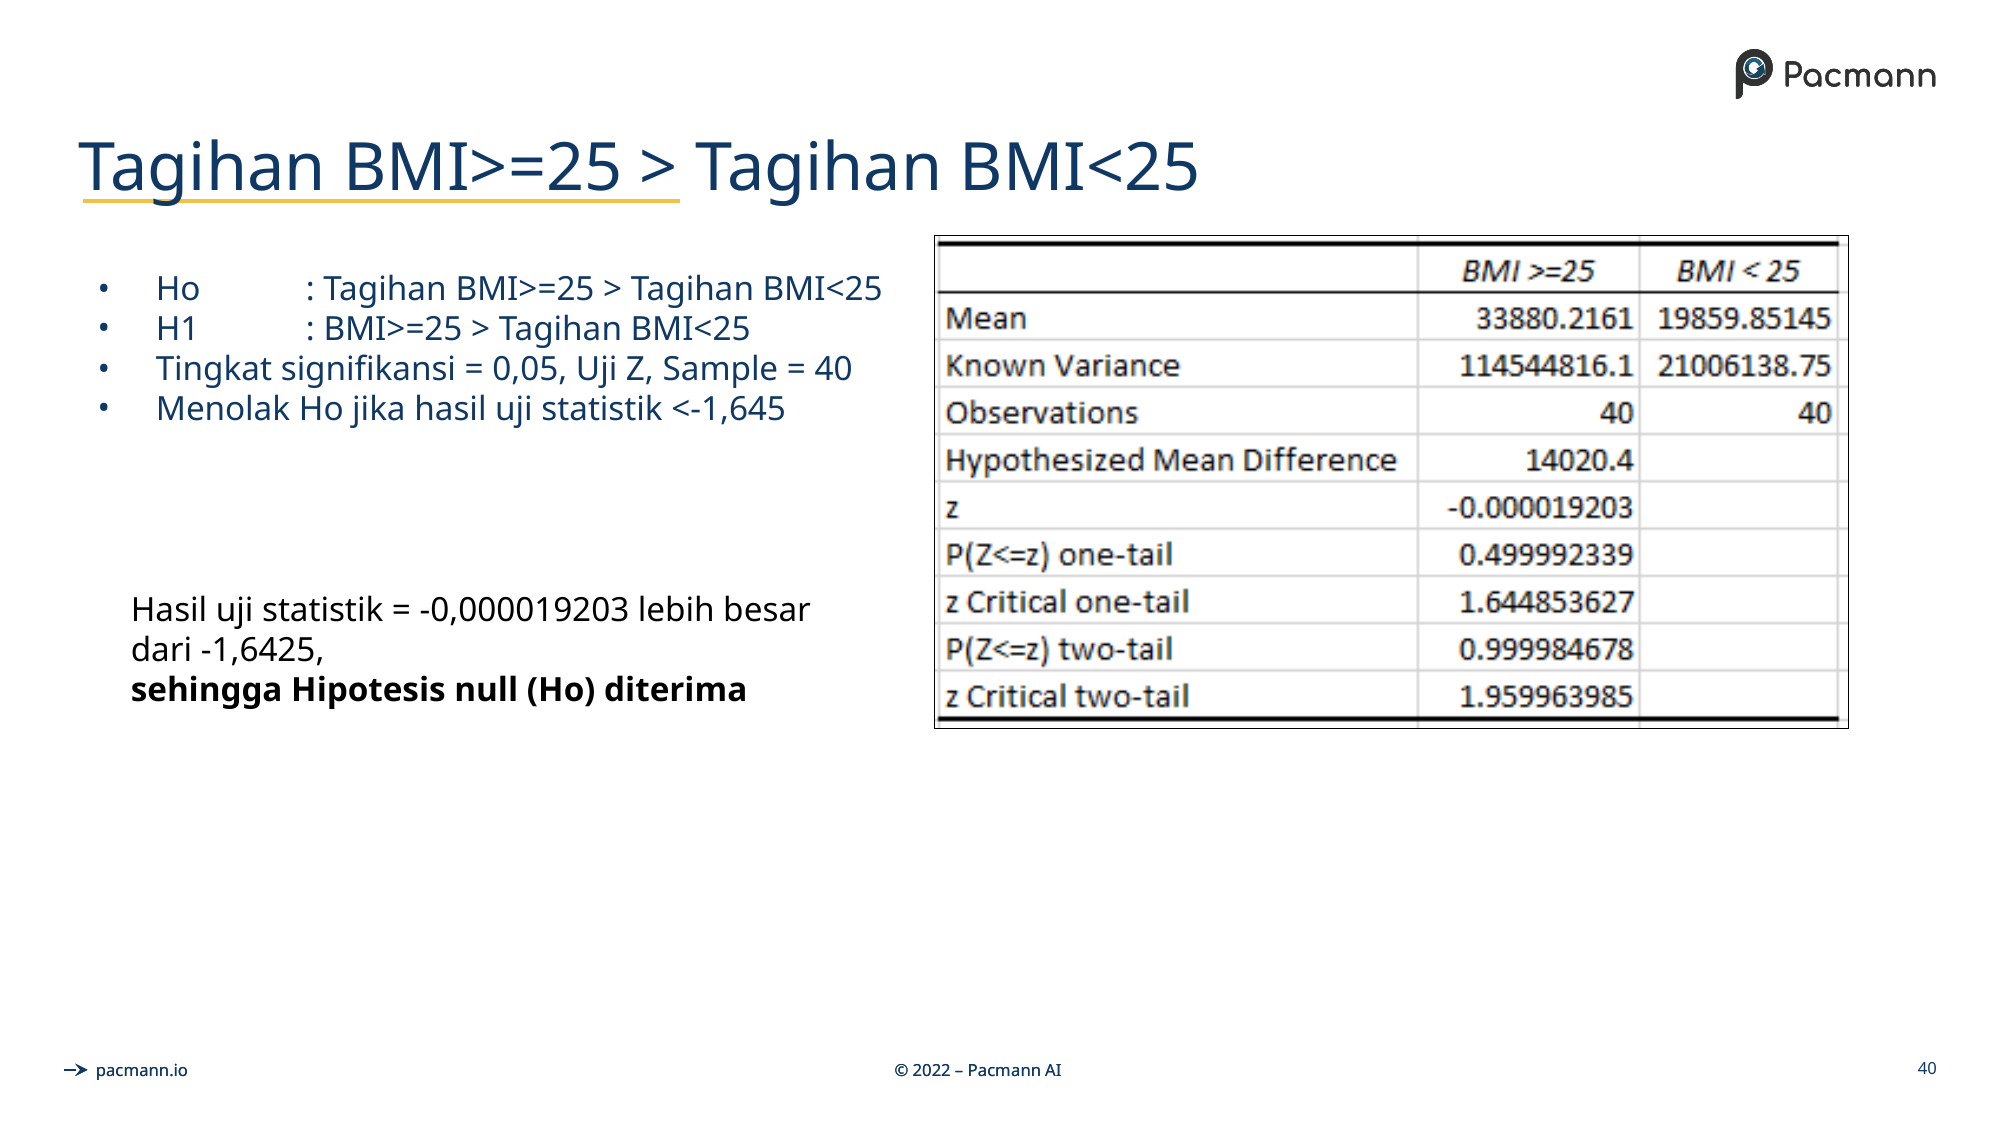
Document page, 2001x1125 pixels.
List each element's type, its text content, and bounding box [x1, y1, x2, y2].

title Tagihan BMI>=25 > Tagihan BMI<25 [63, 59, 1935, 278]
text_box Hasil uji statistik = -0,000019203 lebih besar dari -1,6425, sehingga Hipotesis null (Ho) diterima [99, 580, 857, 716]
picture [934, 235, 1849, 729]
text_box Ho : Tagihan BMI>=25 > Tagihan BMI<25 H1 : BMI>=25 > Tagihan BMI<25 Tingkat signifikansi = 0,05, Uji Z, Sample = 40 Menolak Ho jika hasil uji statistik <-1,645 [65, 259, 929, 435]
picture [1707, 36, 1966, 112]
